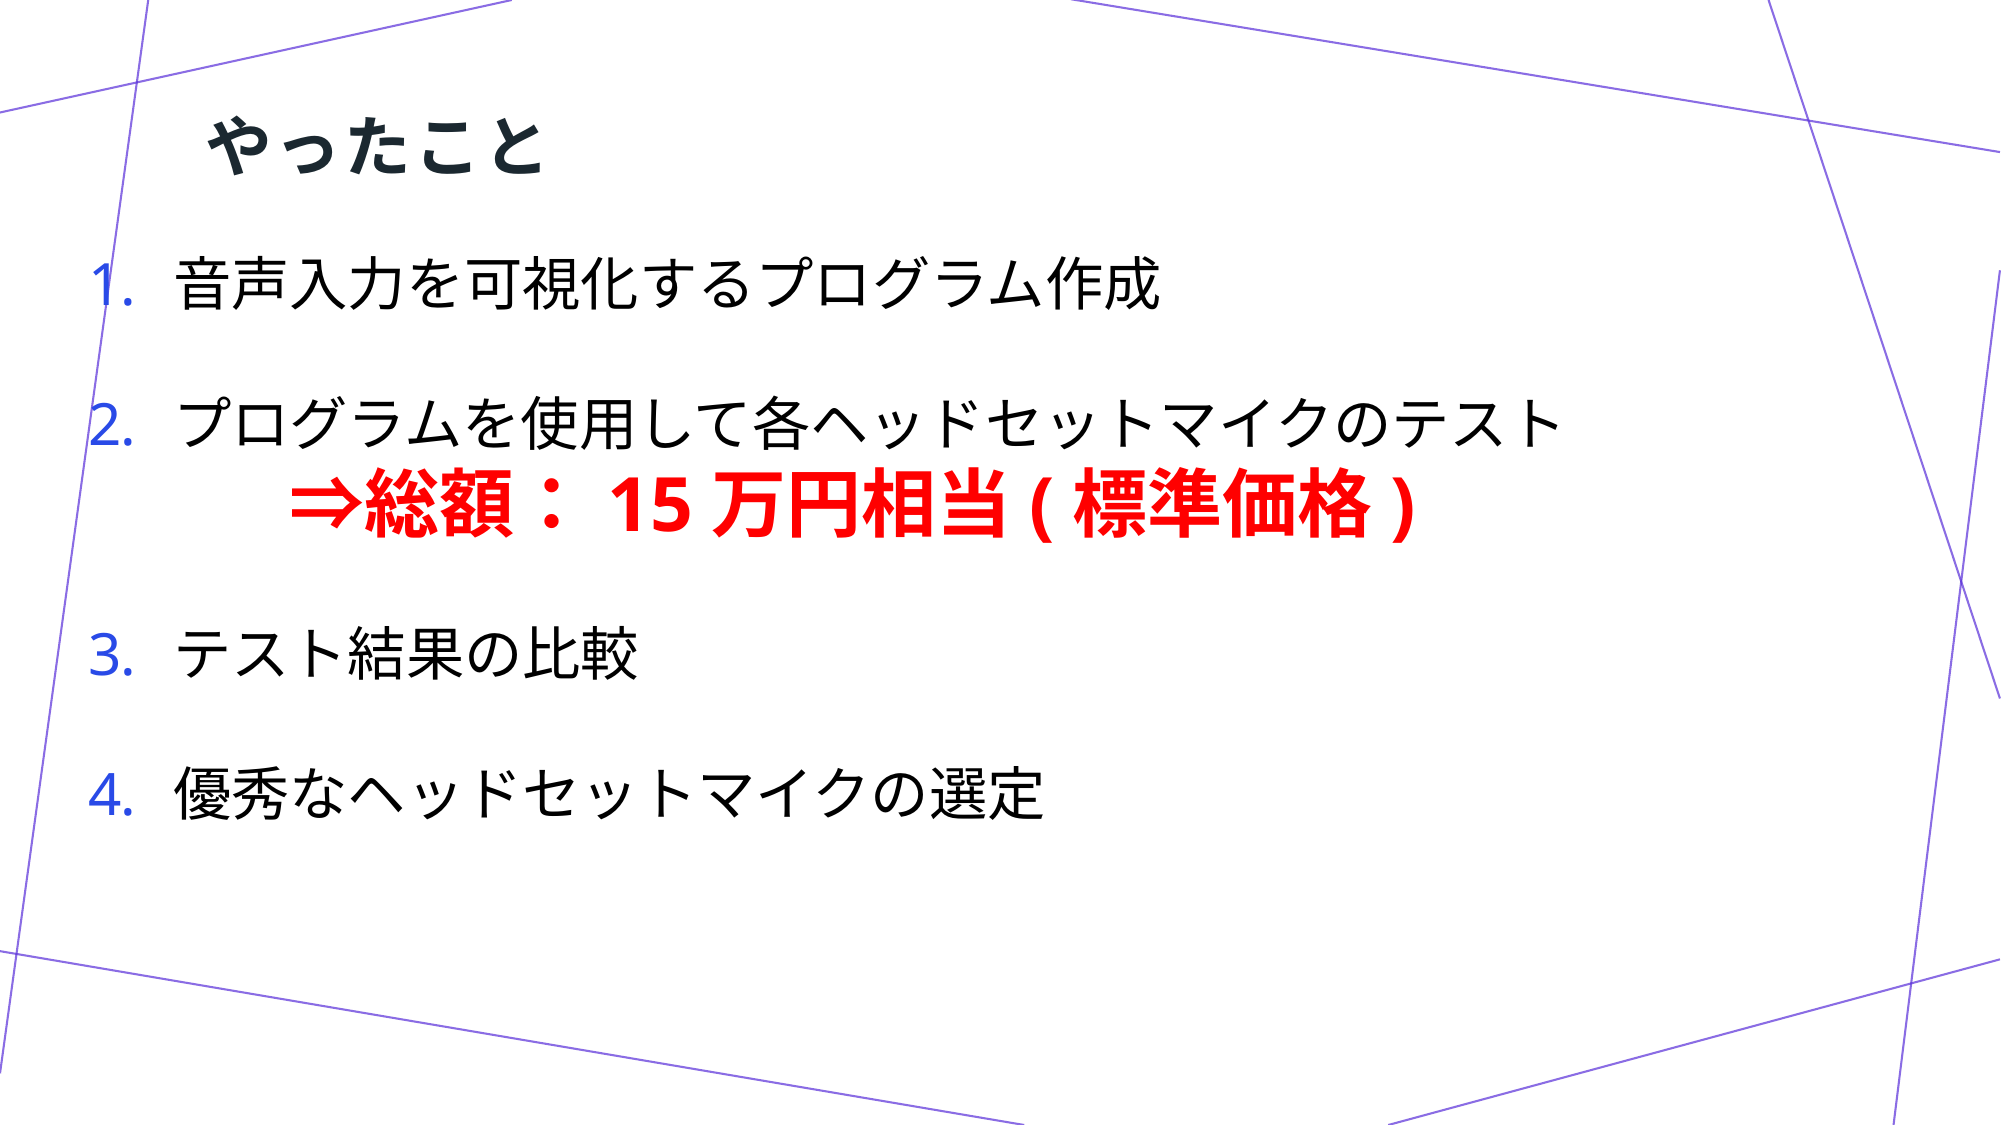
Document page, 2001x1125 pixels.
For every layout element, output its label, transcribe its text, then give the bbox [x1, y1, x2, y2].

text_box 音声入力を可視化するプログラム作成 プログラムを使用して各ヘッドセットマイクのテスト ⇒総額：15万円相当(標準価格) テスト結果の比較 優秀なヘッドセットマイクの選定 [73, 239, 1581, 835]
title やったこと [187, 87, 1813, 195]
